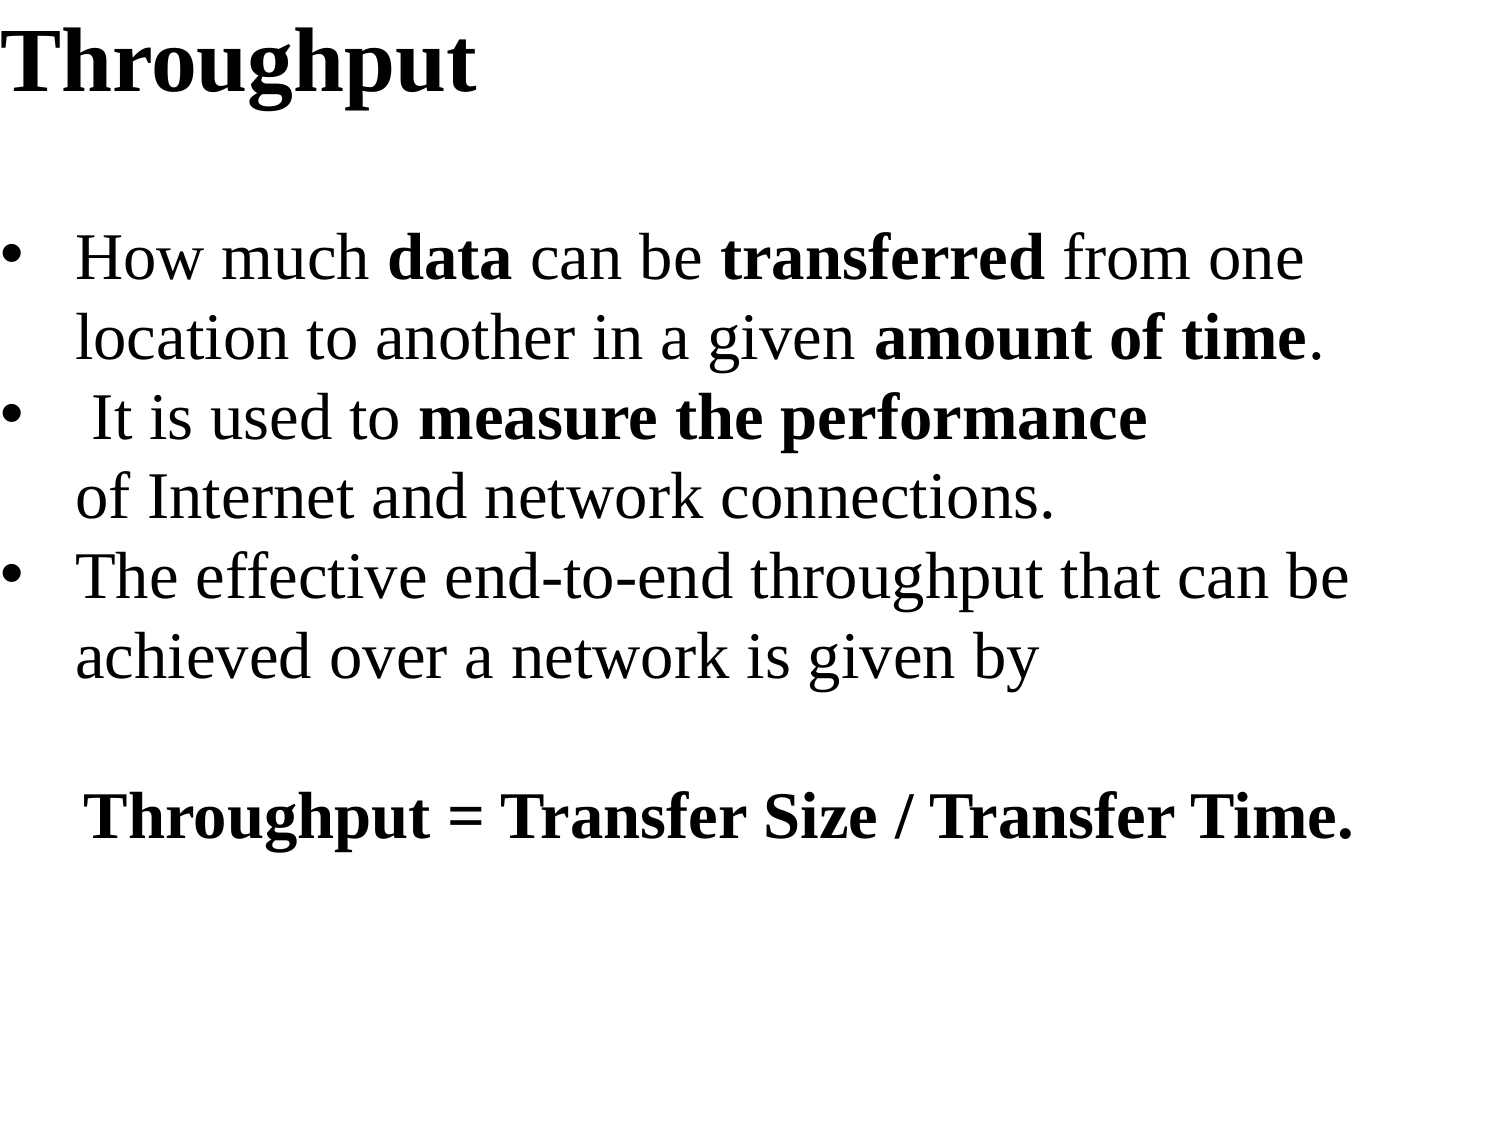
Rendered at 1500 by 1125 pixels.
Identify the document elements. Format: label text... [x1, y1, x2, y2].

list How much data can be transferred from one location to another in a given amount of time. It is used to measure the performance of Internet and network connections. The effective end-to-end throughput that can be achieved over a network is given by Throughput = Transfer Size / Transfer Time. [0, 212, 1413, 940]
title Throughput [0, 0, 1390, 190]
